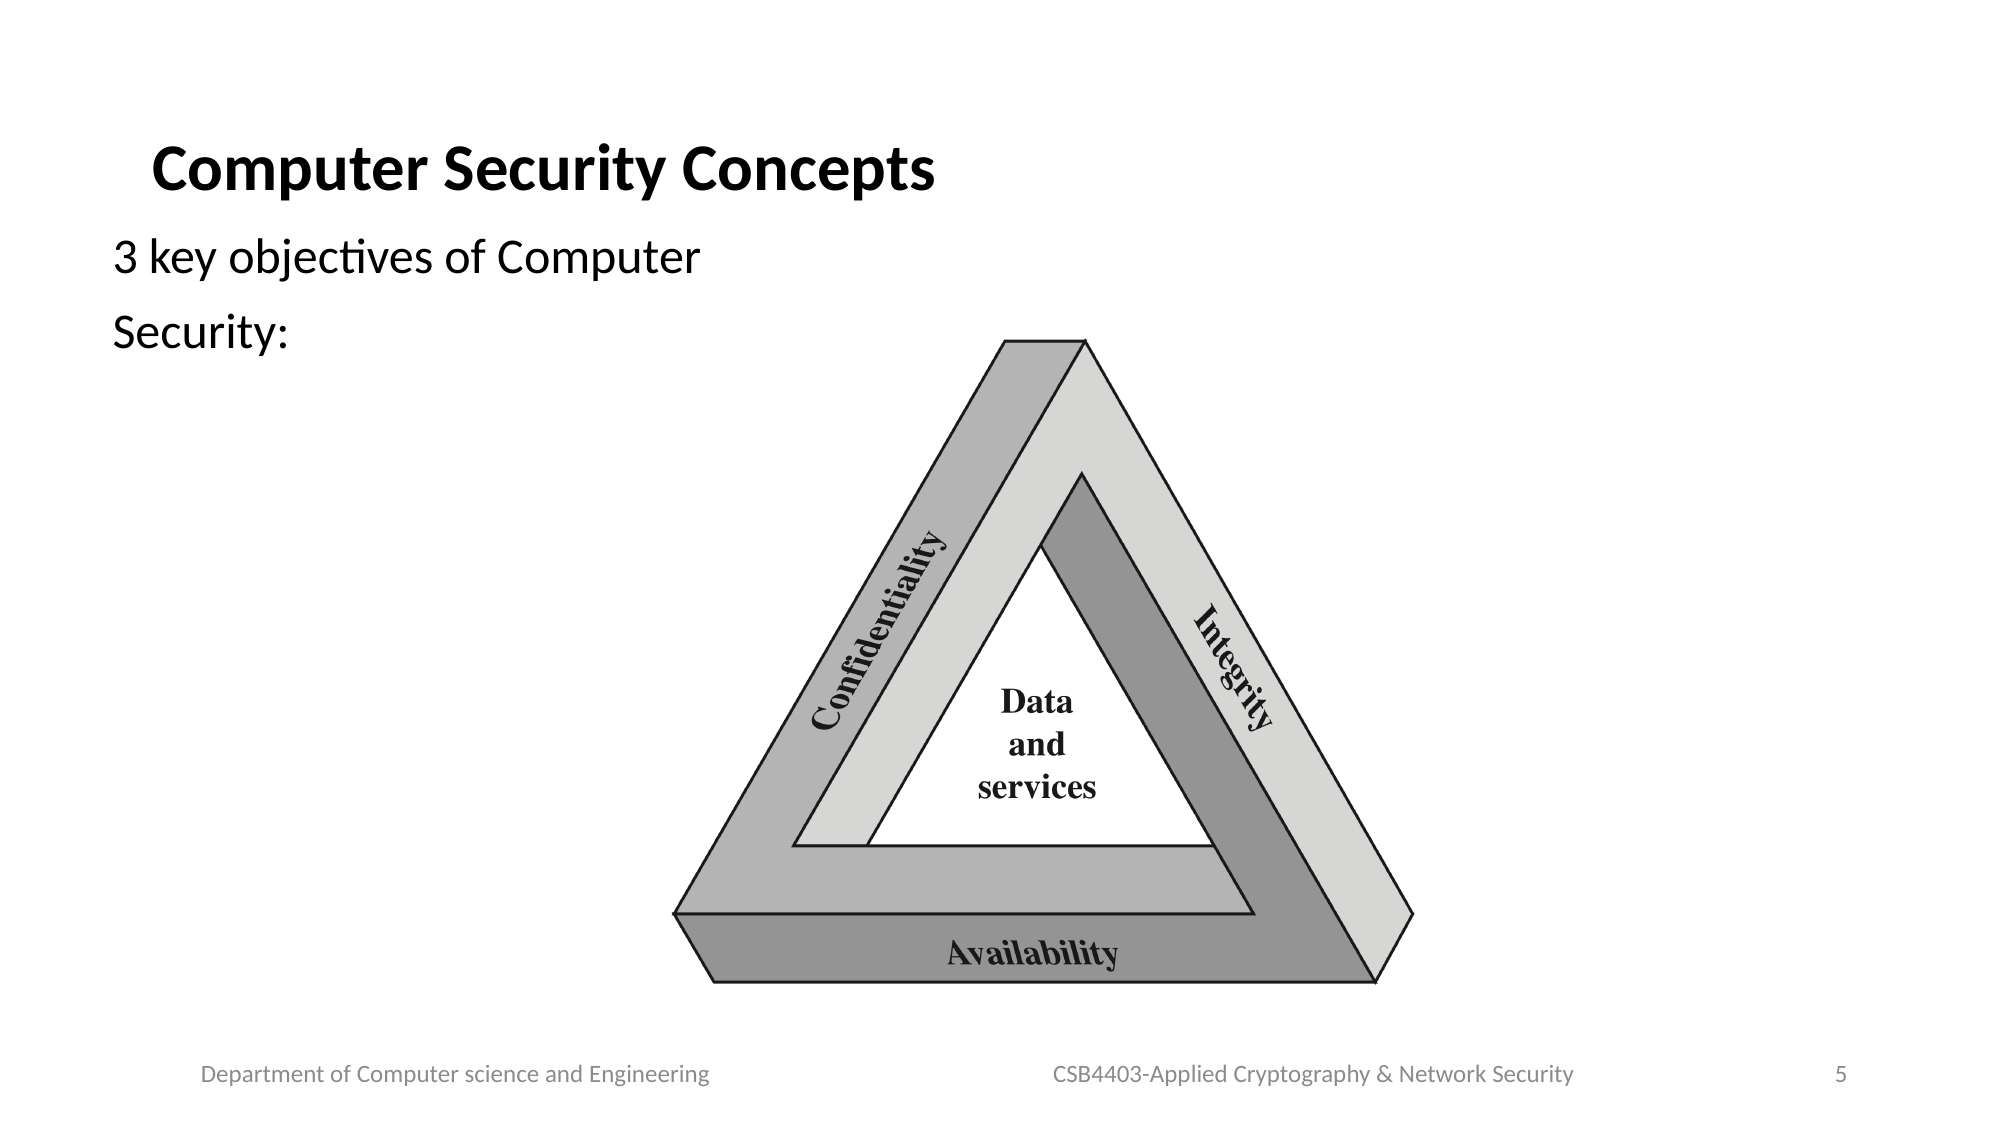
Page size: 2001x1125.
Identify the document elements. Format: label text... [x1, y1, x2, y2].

slide_number 5 [1412, 1042, 1863, 1103]
title Computer Security Concepts [137, 59, 1863, 222]
picture [602, 299, 1511, 1027]
footer Department of Computer science and Engineering CSB4403-Applied Cryptography & Network Security [137, 1042, 1412, 1103]
list 3 key objectives of Computer Security: [97, 222, 1863, 1014]
